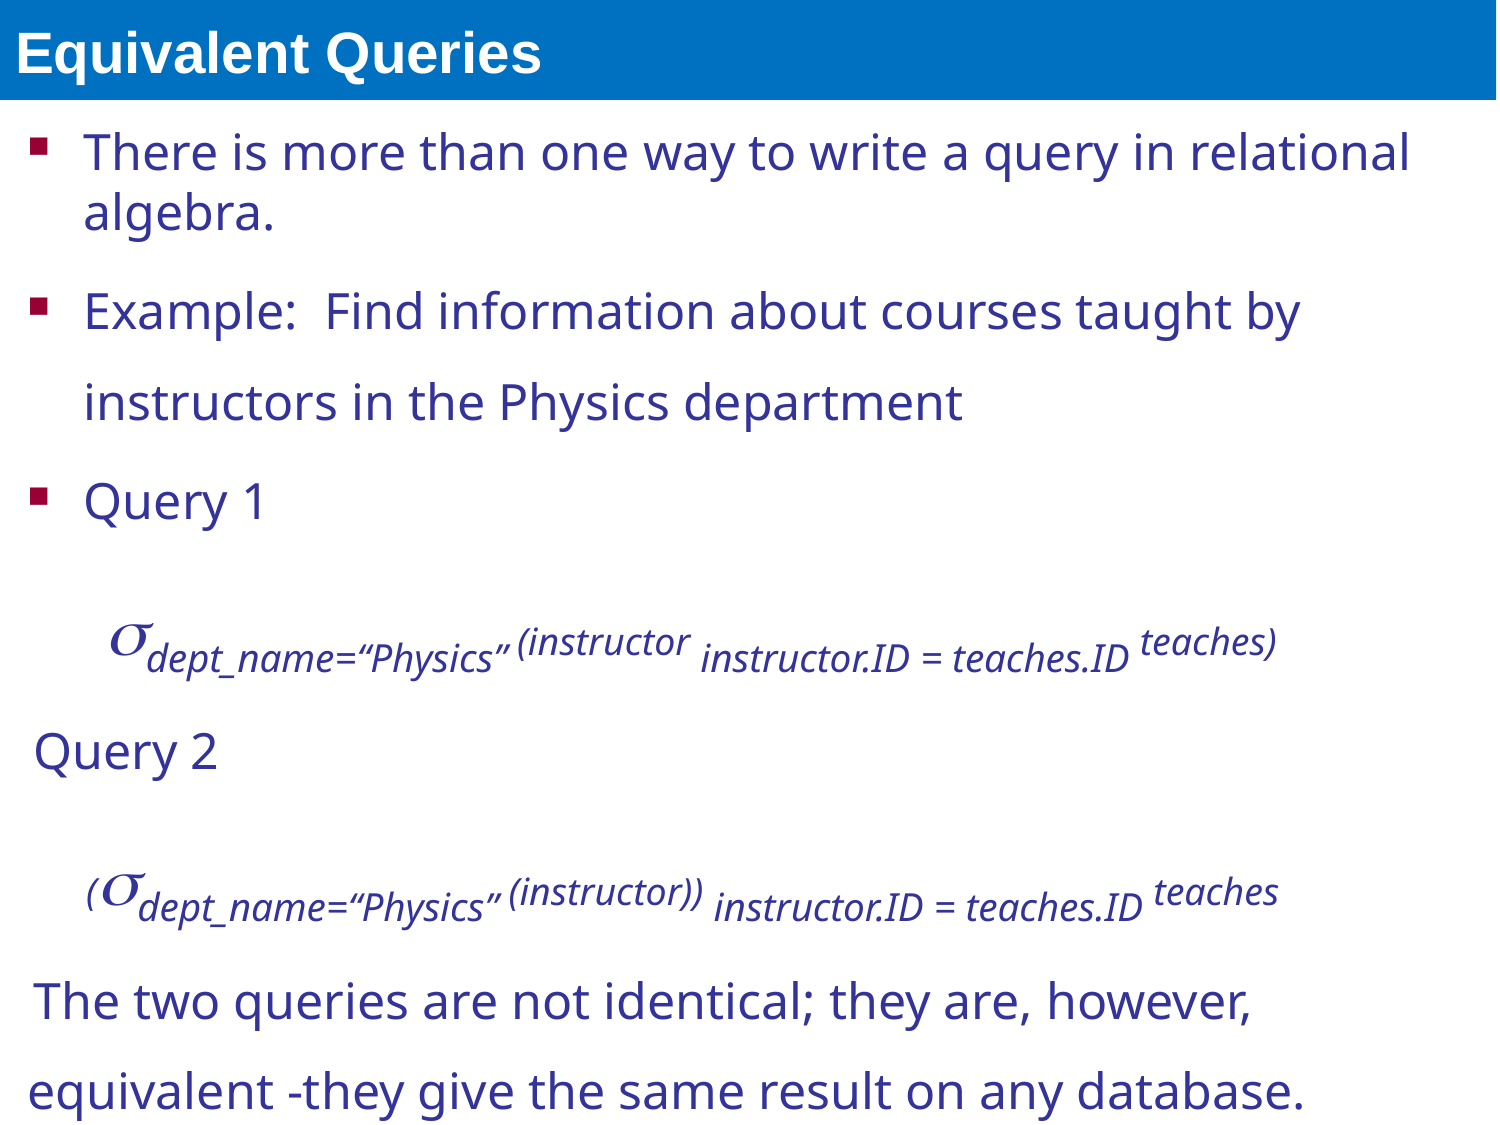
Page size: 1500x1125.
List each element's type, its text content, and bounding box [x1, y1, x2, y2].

title Equivalent Queries [0, 0, 1497, 100]
